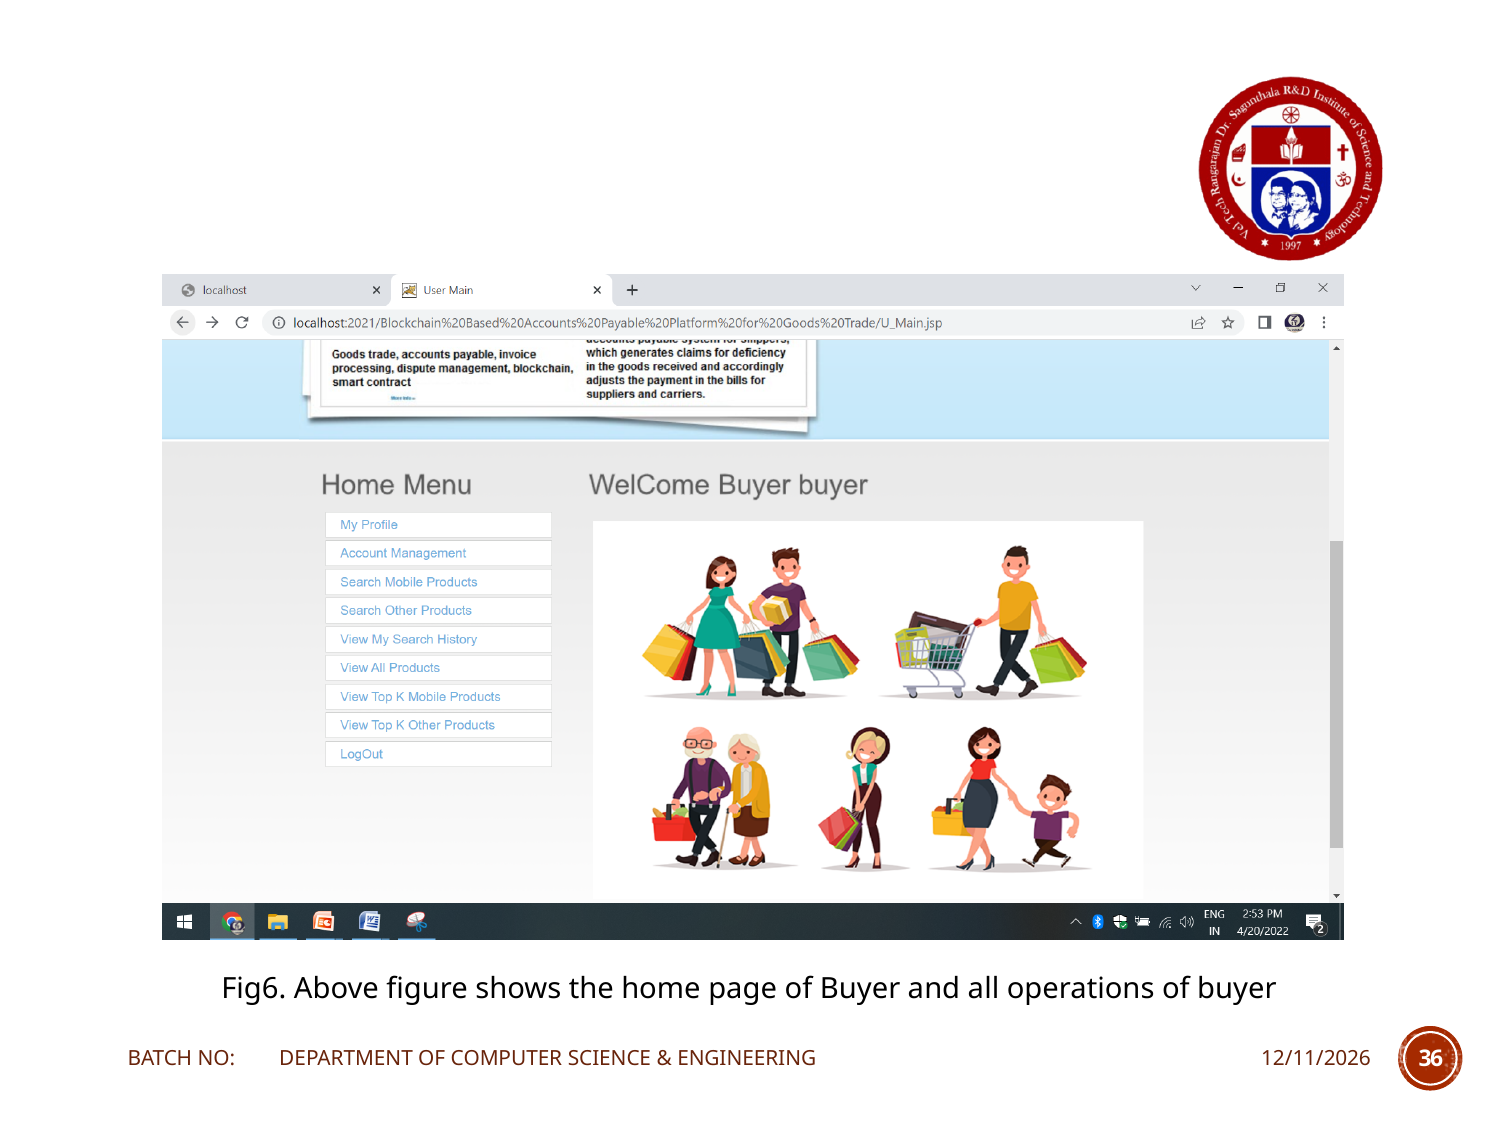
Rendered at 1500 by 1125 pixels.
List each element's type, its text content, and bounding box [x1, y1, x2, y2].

footer BATCH NO: DEPARTMENT OF COMPUTER SCIENCE & ENGINEERING [112, 1028, 891, 1089]
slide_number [982, 1028, 1386, 1089]
text_box Fig6. Above figure shows the home page of Buyer and all operations of buyer [206, 962, 1293, 1013]
picture [1198, 76, 1383, 261]
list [165, 278, 1342, 937]
slide_number 36 [1391, 1028, 1471, 1089]
